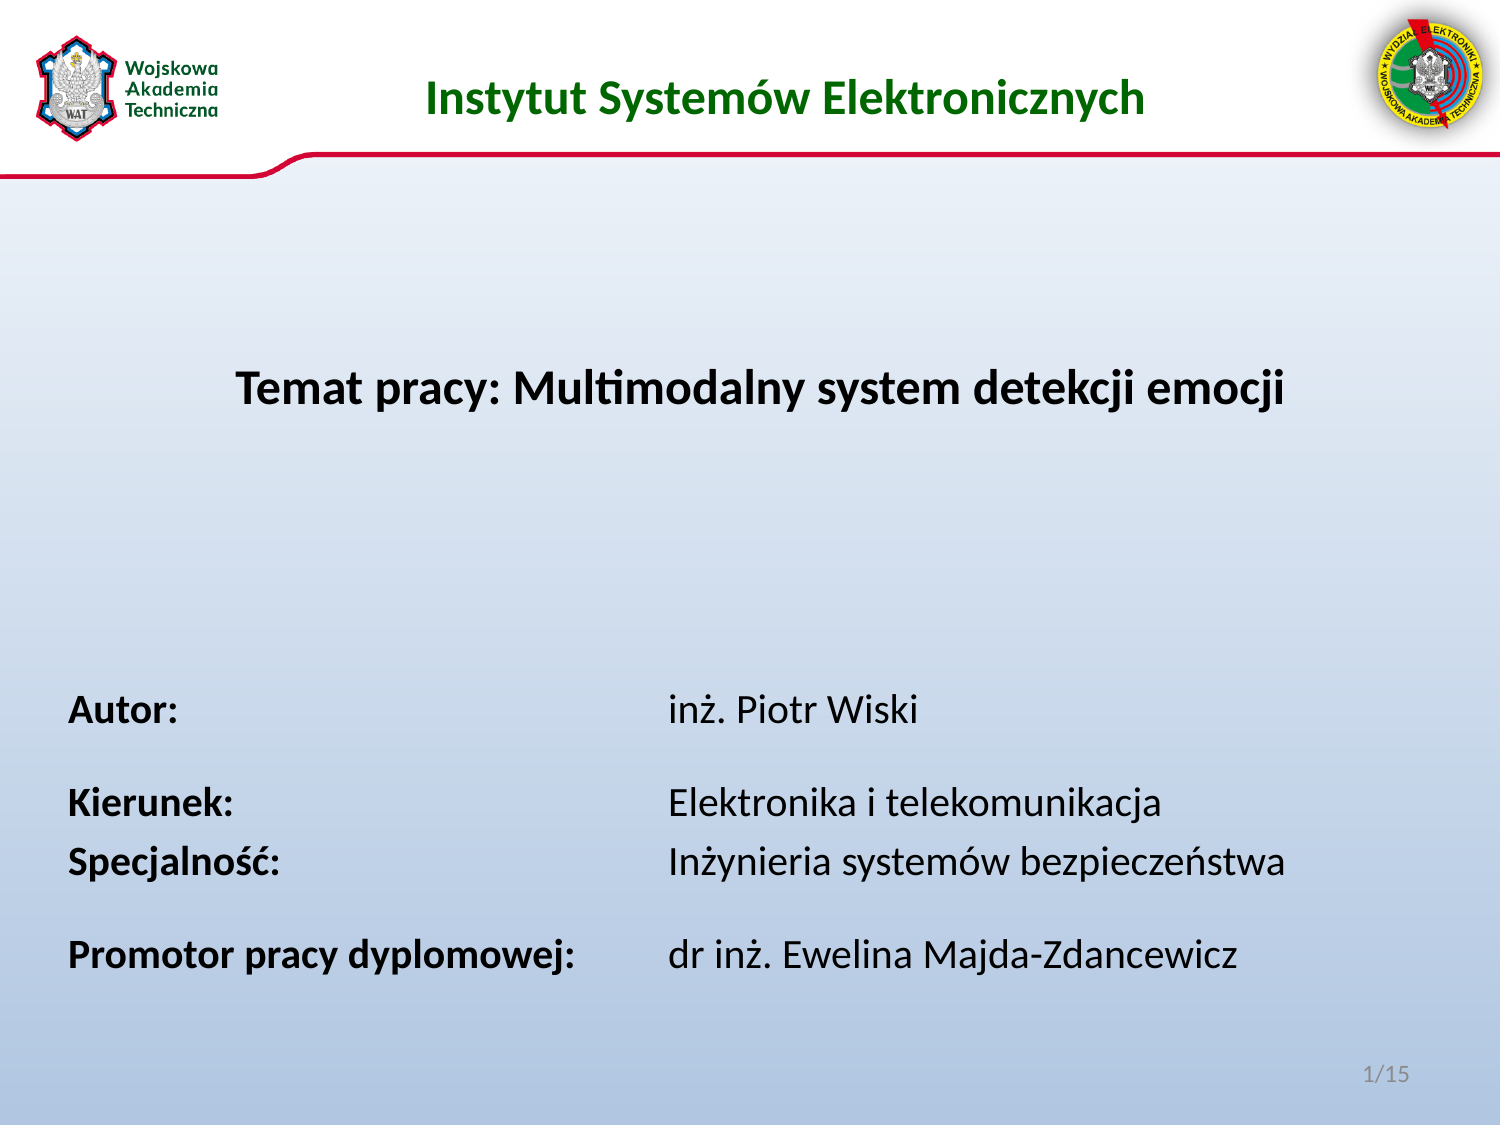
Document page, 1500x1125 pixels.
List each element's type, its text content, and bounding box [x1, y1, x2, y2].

slide_number 1/15 [1074, 1042, 1425, 1103]
title Temat pracy: Multimodalny system detekcji emocji [96, 266, 1425, 503]
picture [0, 0, 1500, 179]
text_box Autor: inż. Piotr Wiski Kierunek: Elektronika i telekomunikacja Specjalność: Inżynieria systemów bezpieczeństwa Promotor pracy dyplomowej: dr inż. Ewelina Majda-Zdancewicz [53, 673, 1306, 1017]
text_box Instytut Systemów Elektronicznych [407, 56, 1164, 132]
